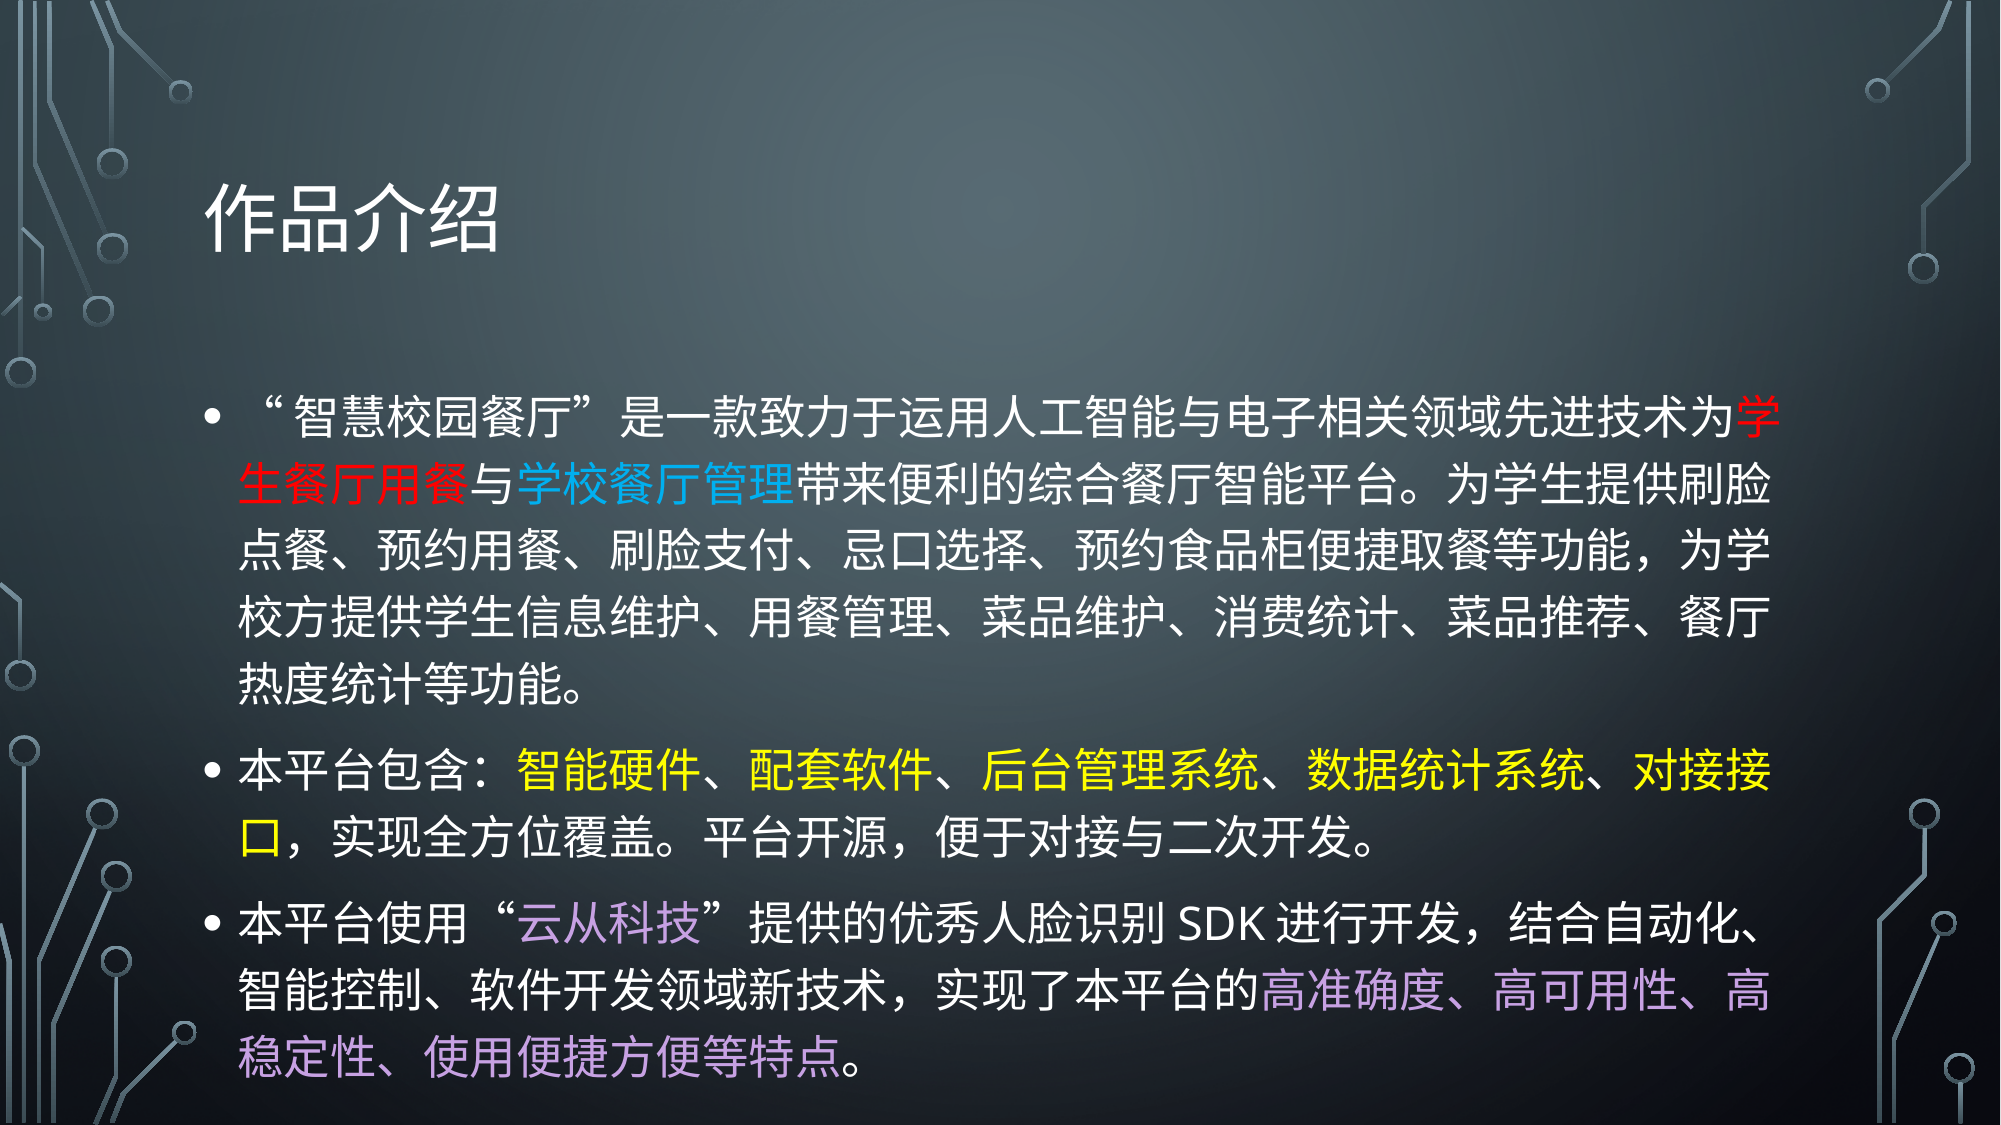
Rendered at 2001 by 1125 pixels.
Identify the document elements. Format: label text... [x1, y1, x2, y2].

list “智慧校园餐厅”是一款致力于运用人工智能与电子相关领域先进技术为学生餐厅用餐与学校餐厅管理带来便利的综合餐厅智能平台。为学生提供刷脸点餐、预约用餐、刷脸支付、忌口选择、预约食品柜便捷取餐等功能，为学校方提供学生信息维护、用餐管理、菜品维护、消费统计、菜品推荐、餐厅热度统计等功能。 本平台包含：智能硬件、配套软件、后台管理系统、数据统计系统、对接接口，实现全方位覆盖。平台开源，便于对接与二次开发。 本平台使用“云从科技”提供的优秀人脸识别SDK进行开发，结合自动化、智能控制、软件开发领域新技术，实现了本平台的高准确度、高可用性、高稳定性、使用便捷方便等特点。 [187, 369, 1813, 1093]
title 作品介绍 [187, 101, 1813, 344]
